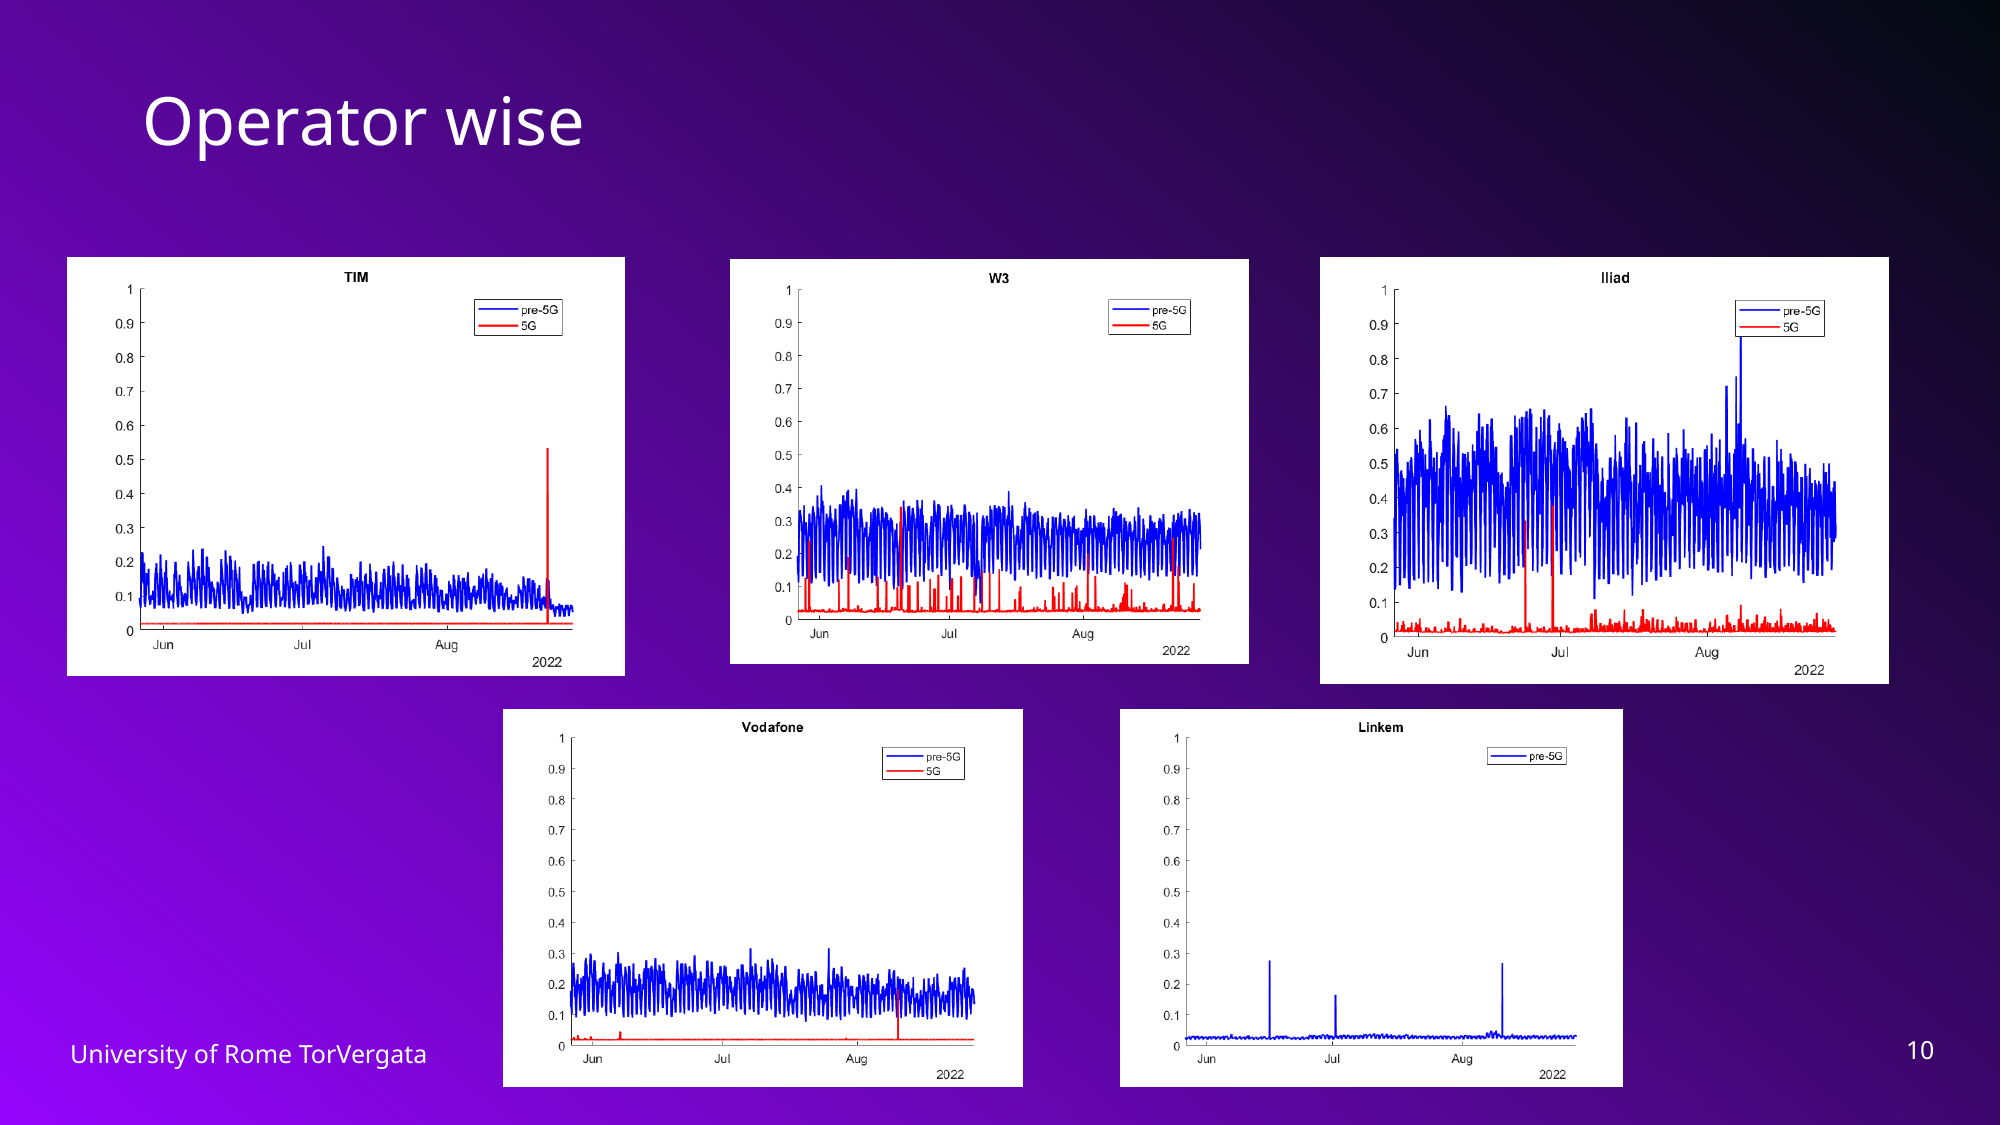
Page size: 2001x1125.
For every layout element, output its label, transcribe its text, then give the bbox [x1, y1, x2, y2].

title Operator wise [67, 64, 661, 185]
footer University of Rome TorVergata [55, 1023, 503, 1084]
picture [67, 257, 625, 676]
slide_number 10 [1623, 1021, 1950, 1082]
picture [1120, 709, 1623, 1087]
picture [679, 257, 1889, 684]
picture [503, 709, 1023, 1087]
